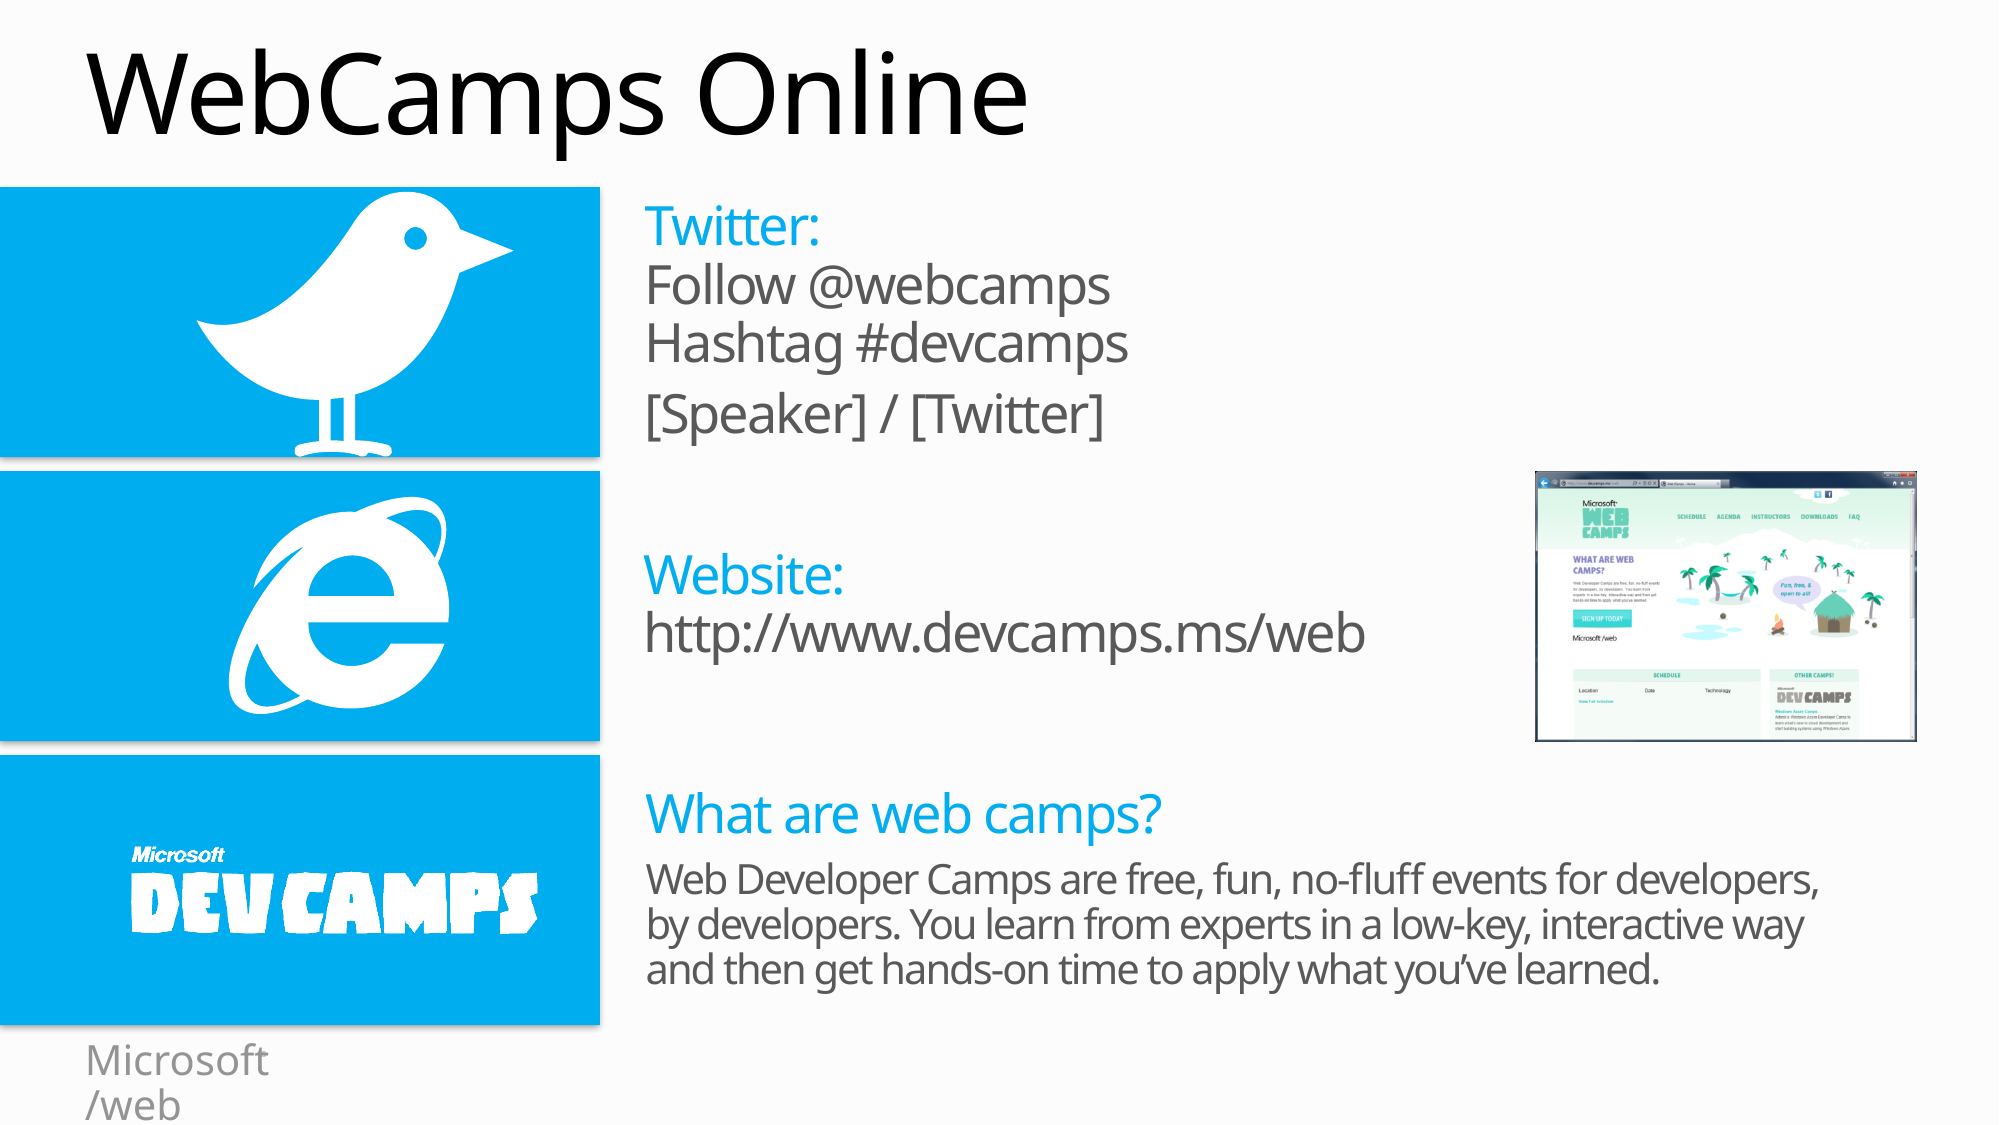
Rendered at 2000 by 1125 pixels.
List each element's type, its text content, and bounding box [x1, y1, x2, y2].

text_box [0, 470, 1917, 742]
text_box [0, 754, 1917, 1026]
title WebCamps Online [85, 37, 1914, 161]
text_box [0, 186, 1916, 458]
